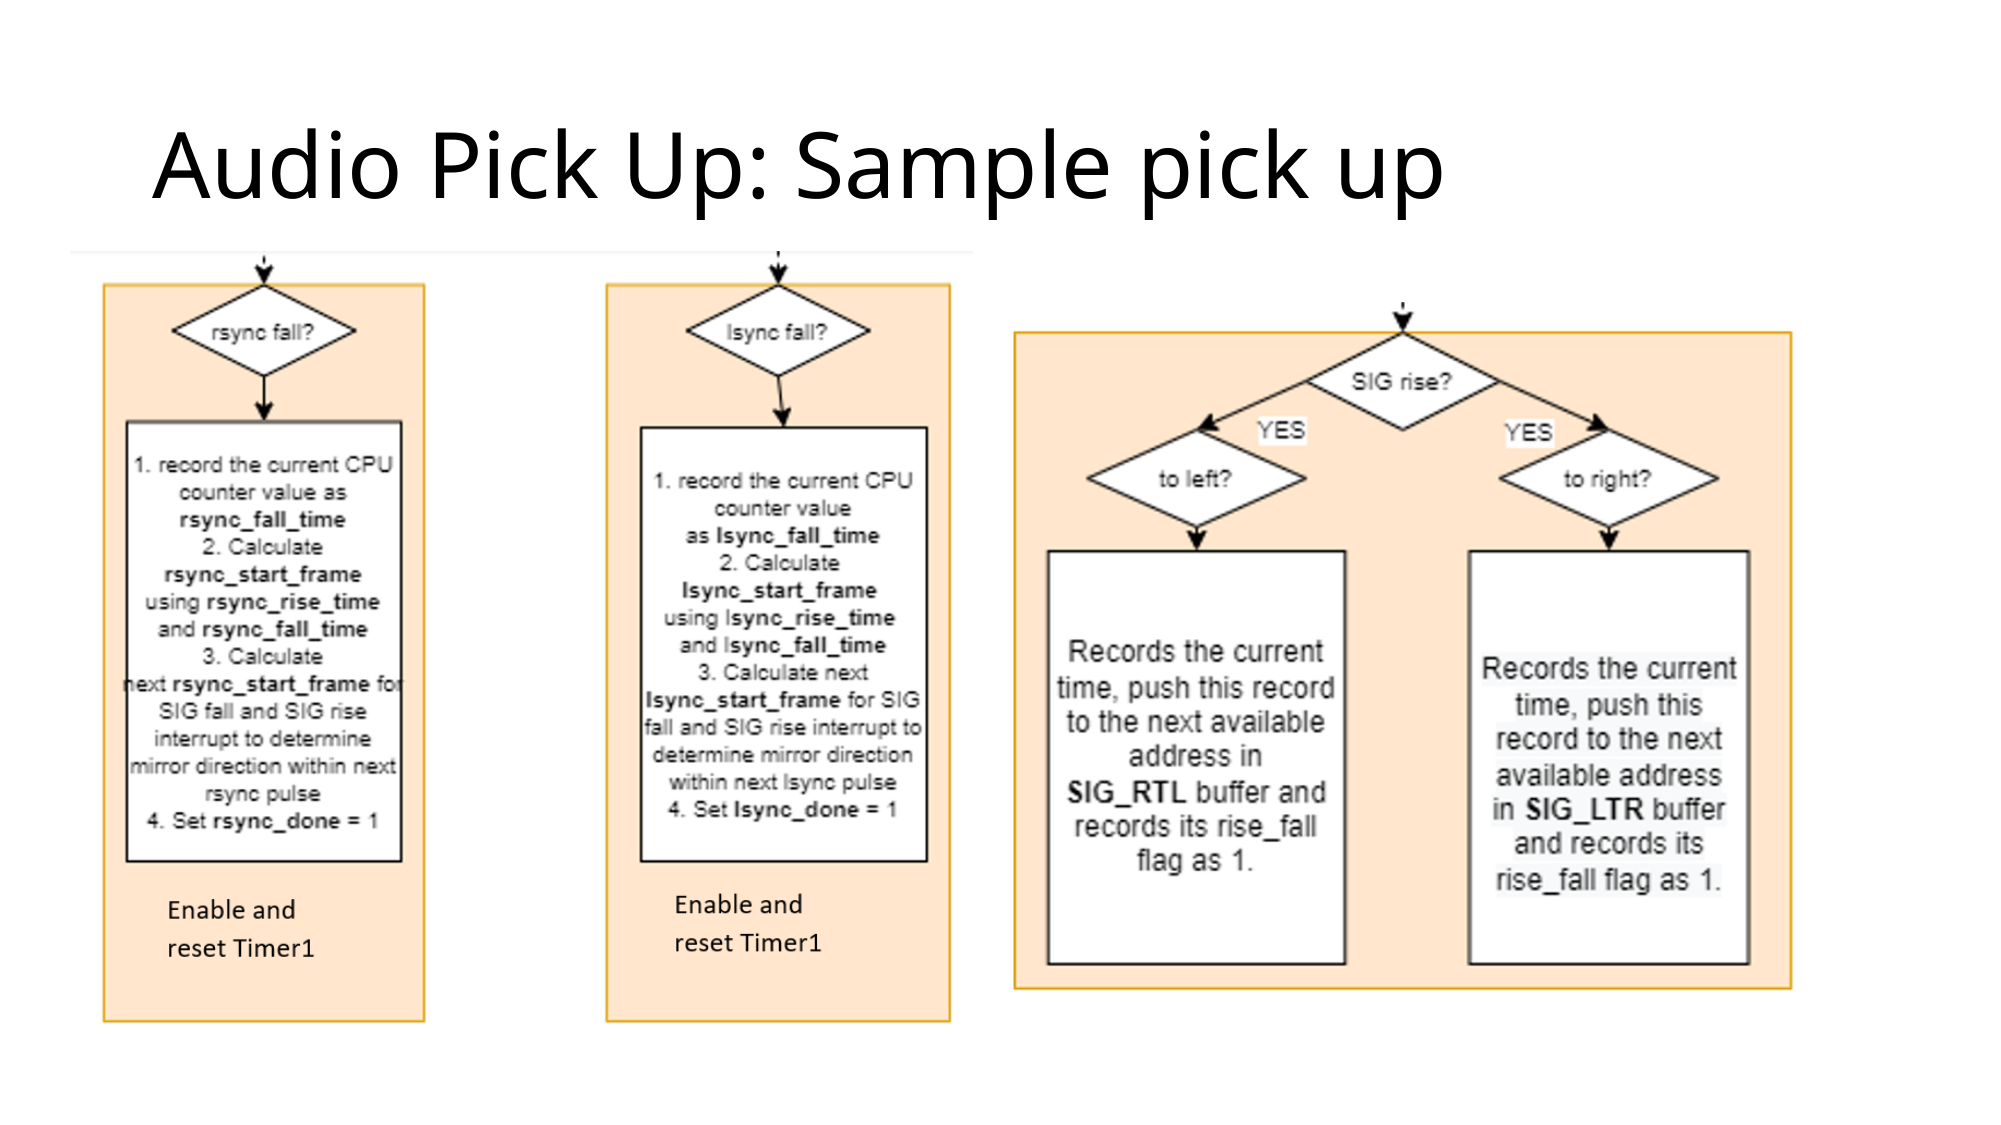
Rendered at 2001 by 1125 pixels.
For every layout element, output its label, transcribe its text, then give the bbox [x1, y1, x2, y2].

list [973, 302, 1841, 1017]
picture [70, 251, 973, 1032]
title Audio Pick Up: Sample pick up [137, 59, 1863, 278]
